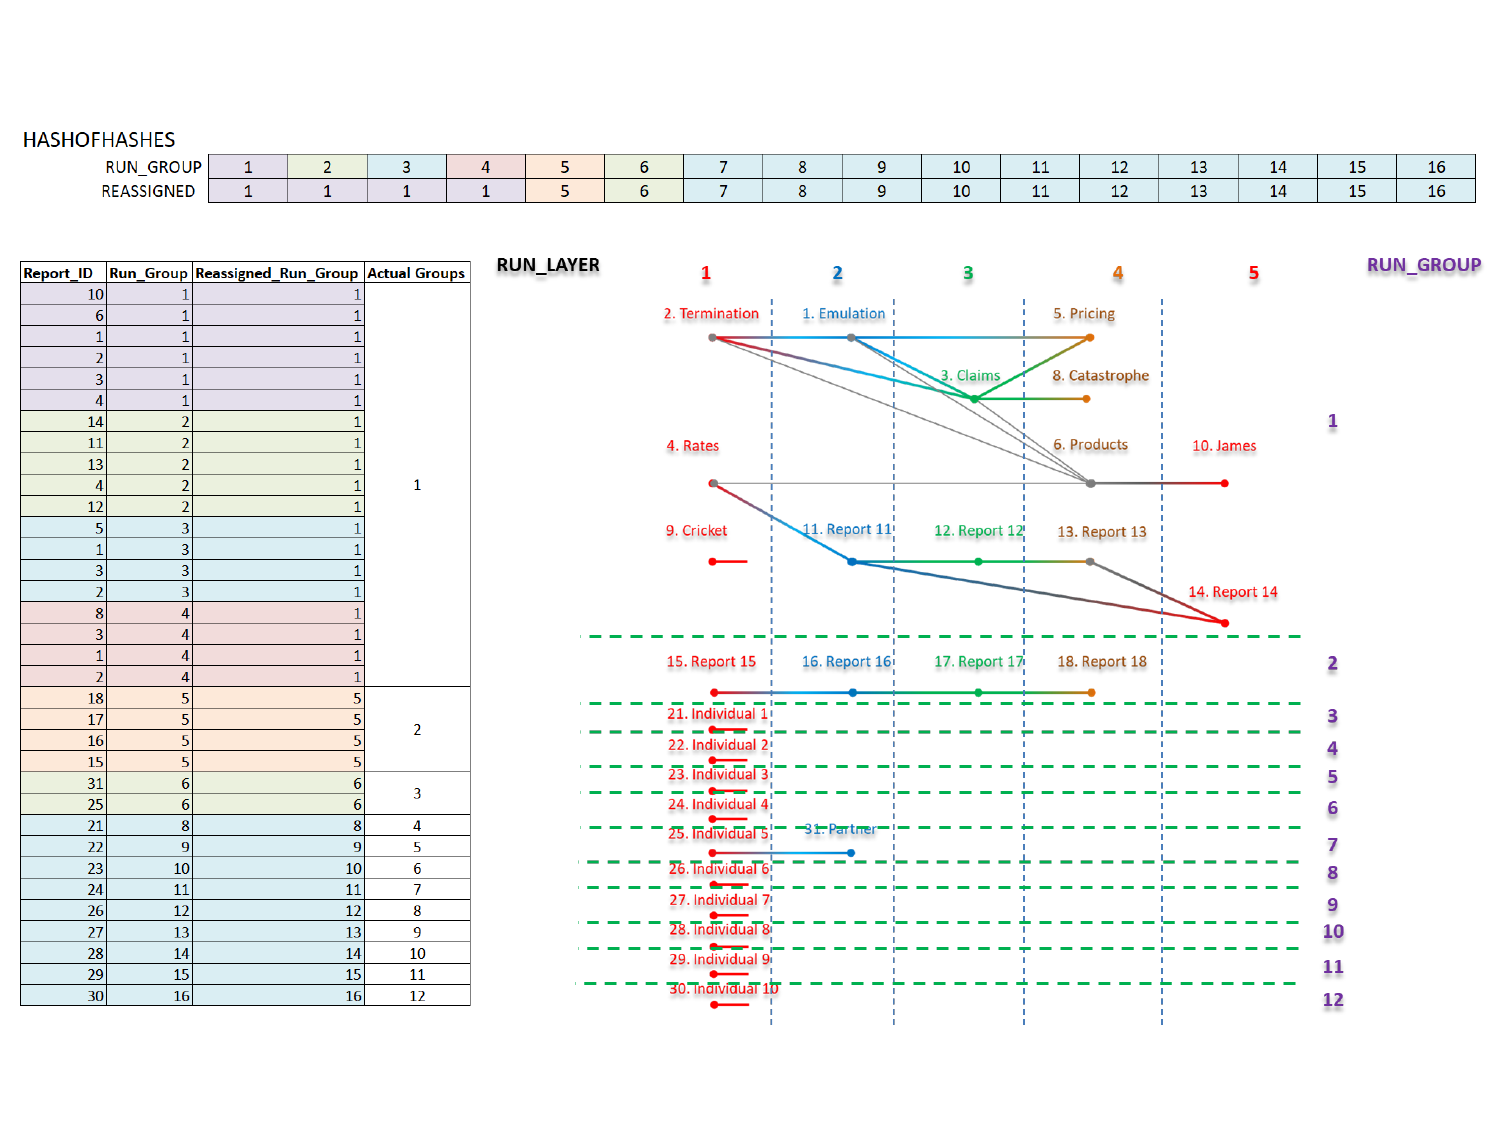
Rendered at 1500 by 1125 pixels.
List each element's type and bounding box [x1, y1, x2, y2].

picture [477, 243, 1500, 1036]
picture [13, 255, 475, 1010]
picture [14, 125, 1483, 215]
